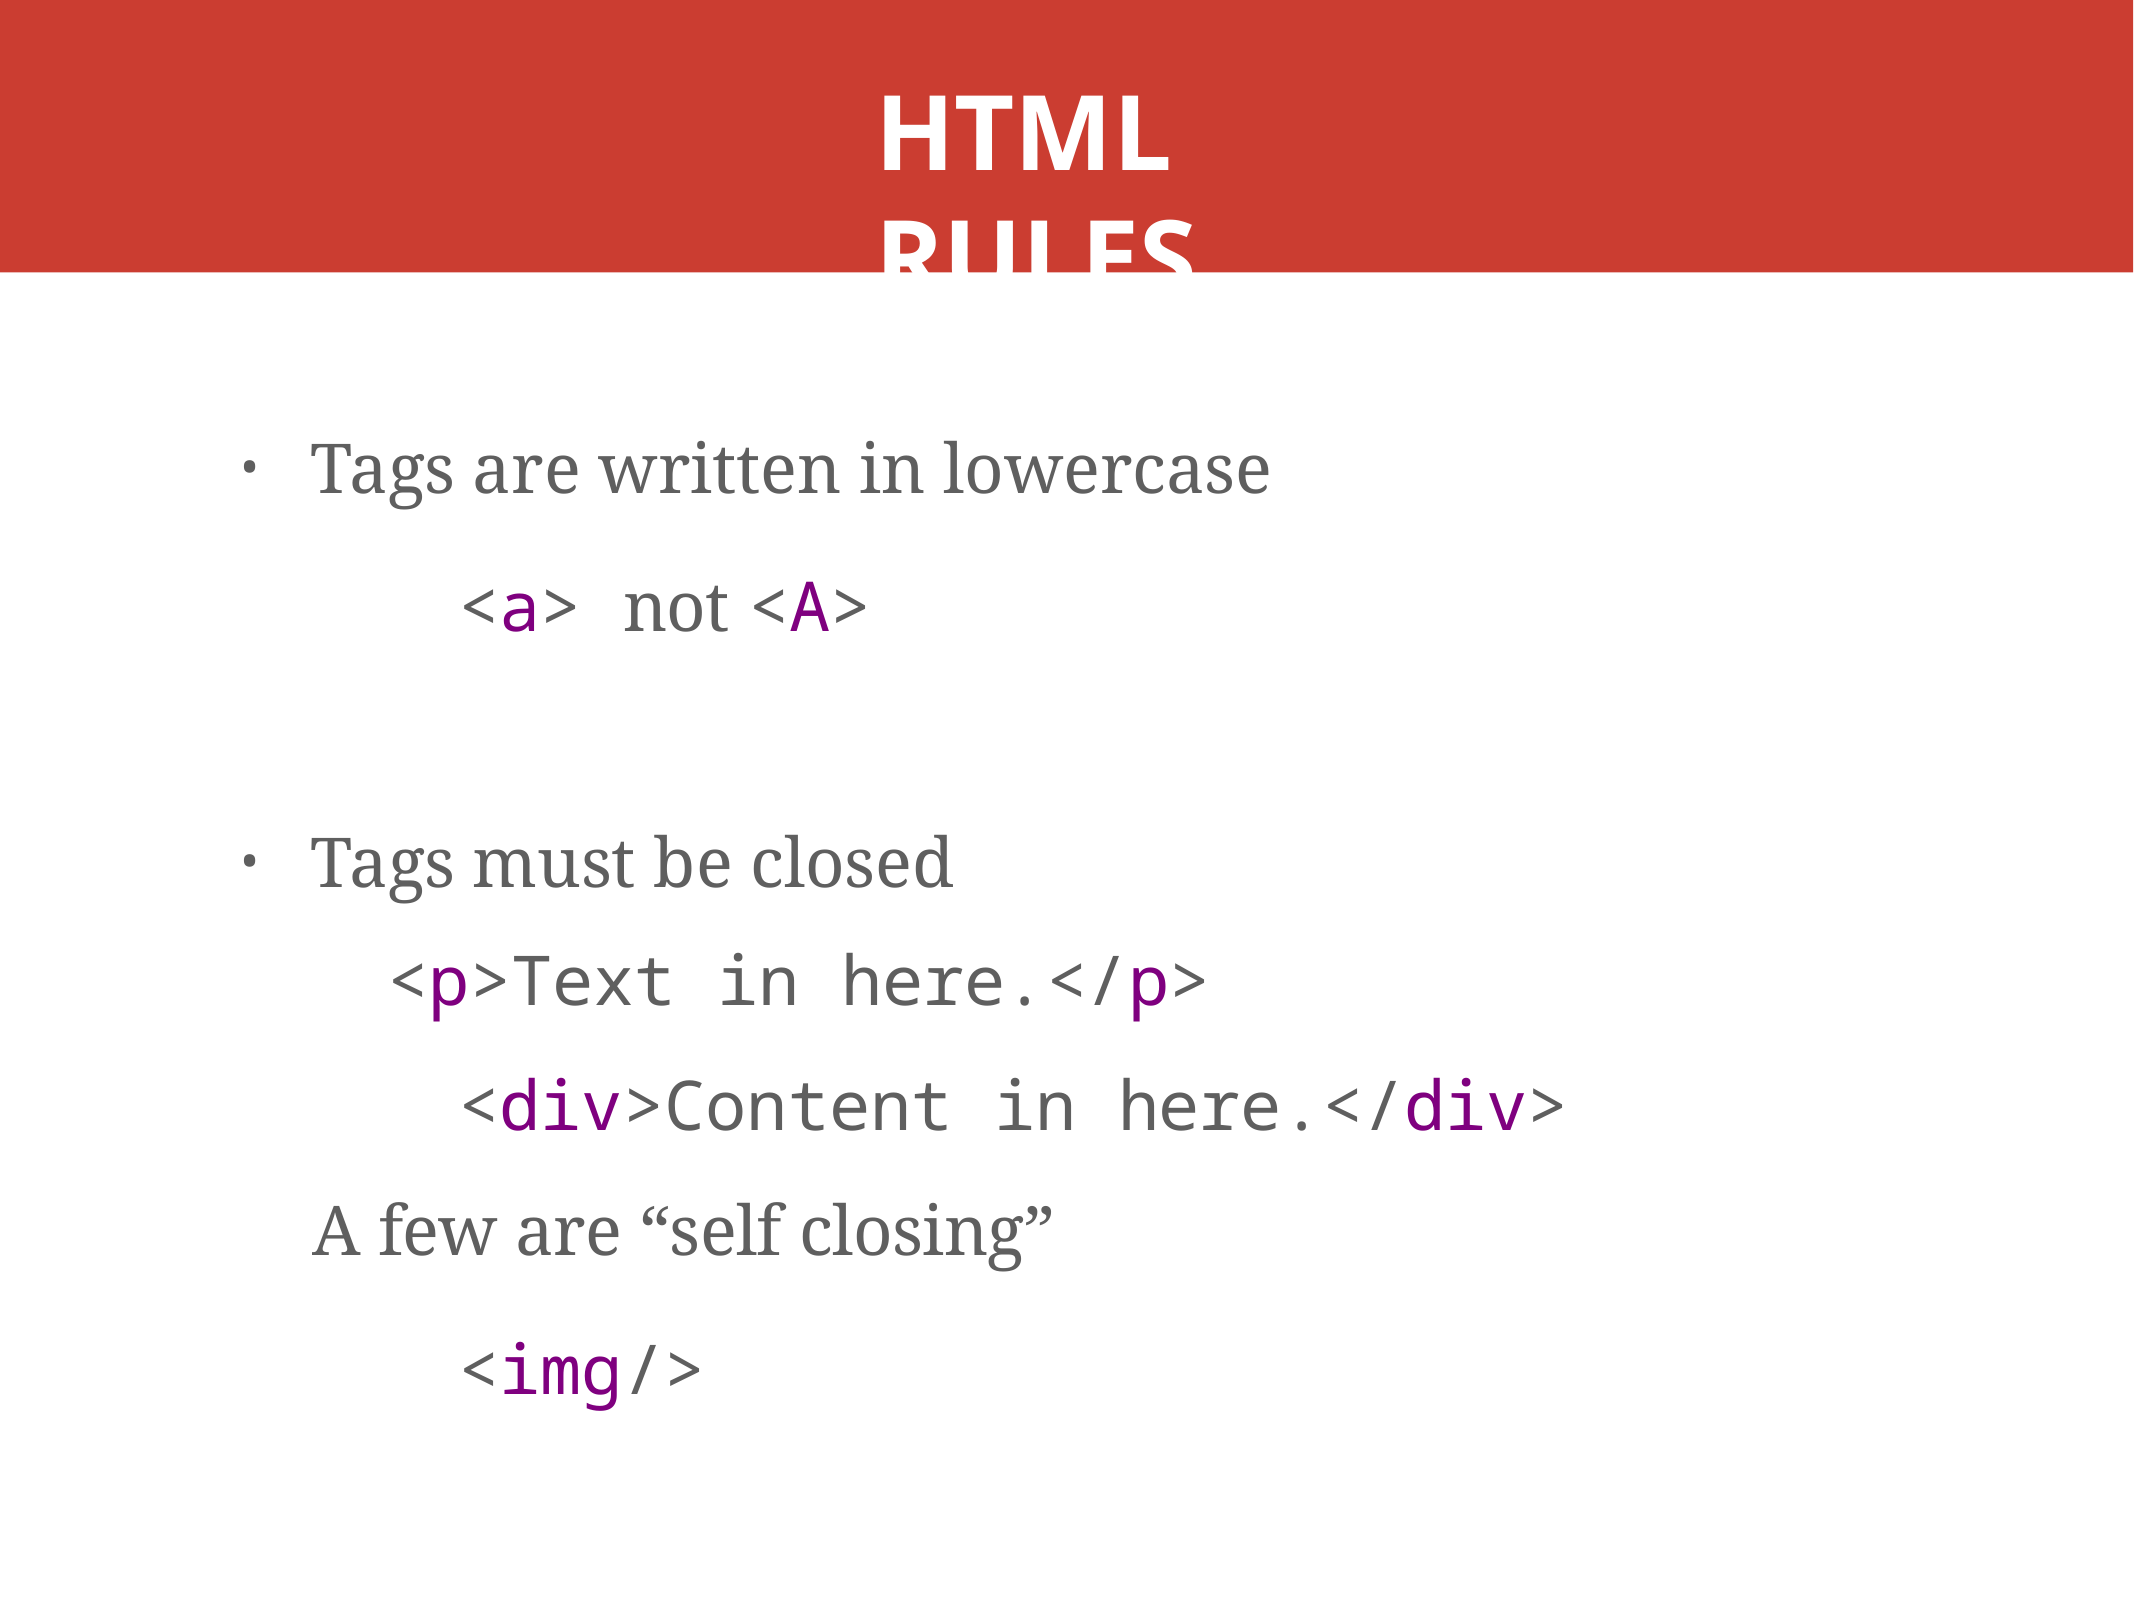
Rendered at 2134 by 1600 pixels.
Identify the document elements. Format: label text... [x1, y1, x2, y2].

text_box Tags are written in lowercase <a> not <A> Tags must be closed <p>Text in here.</p> <div>Content in here.</div> A few are “self closing” <img/> [237, 424, 1692, 1409]
text_box [0, 0, 2134, 273]
title HTML RULES [872, 66, 1263, 334]
